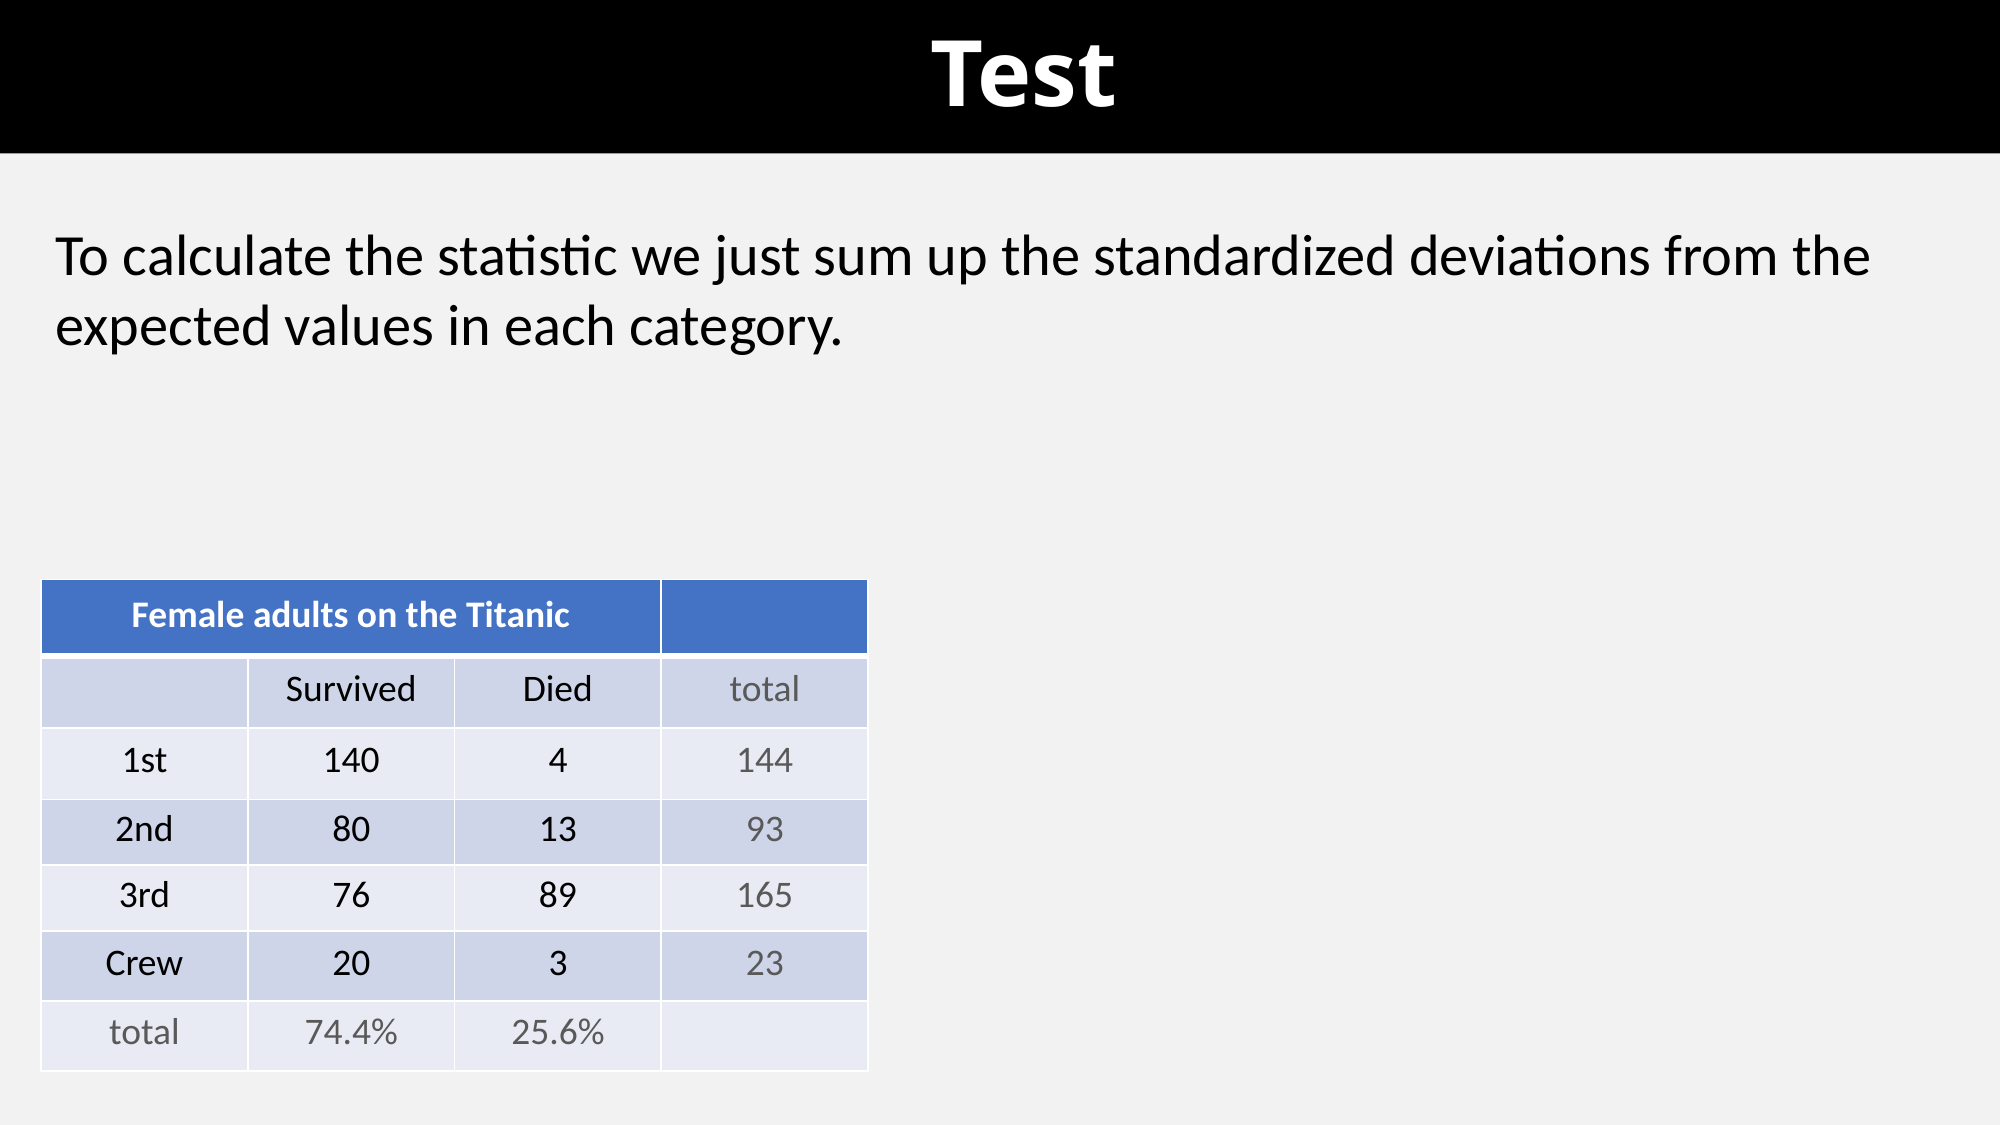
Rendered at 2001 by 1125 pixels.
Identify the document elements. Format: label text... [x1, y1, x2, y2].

table_cell 2nd [42, 800, 247, 864]
table_cell 4 [455, 729, 660, 799]
table_cell Crew [42, 932, 247, 1000]
table_cell 3rd [42, 866, 247, 930]
table_cell 1st [42, 729, 247, 799]
table_cell Survived [249, 659, 454, 727]
table_cell [42, 659, 247, 727]
table_cell 76 [249, 866, 454, 930]
table_cell 165 [662, 866, 867, 930]
table_cell Died [455, 659, 660, 727]
table_header [662, 580, 867, 653]
table_cell 20 [249, 932, 454, 1000]
table_cell 23 [662, 932, 867, 1000]
table_cell 25.6% [455, 1002, 660, 1070]
table_cell [662, 1002, 867, 1070]
table_header Female adults on the Titanic [42, 580, 660, 653]
table_cell total [662, 659, 867, 727]
table_cell 93 [662, 800, 867, 864]
table_cell total [42, 1002, 247, 1070]
table_cell 144 [662, 729, 867, 799]
table_cell 140 [249, 729, 454, 799]
table_cell 13 [455, 800, 660, 864]
table_cell 89 [455, 866, 660, 930]
table_cell 74.4% [249, 1002, 454, 1070]
table_cell 80 [249, 800, 454, 864]
table_cell 3 [455, 932, 660, 1000]
